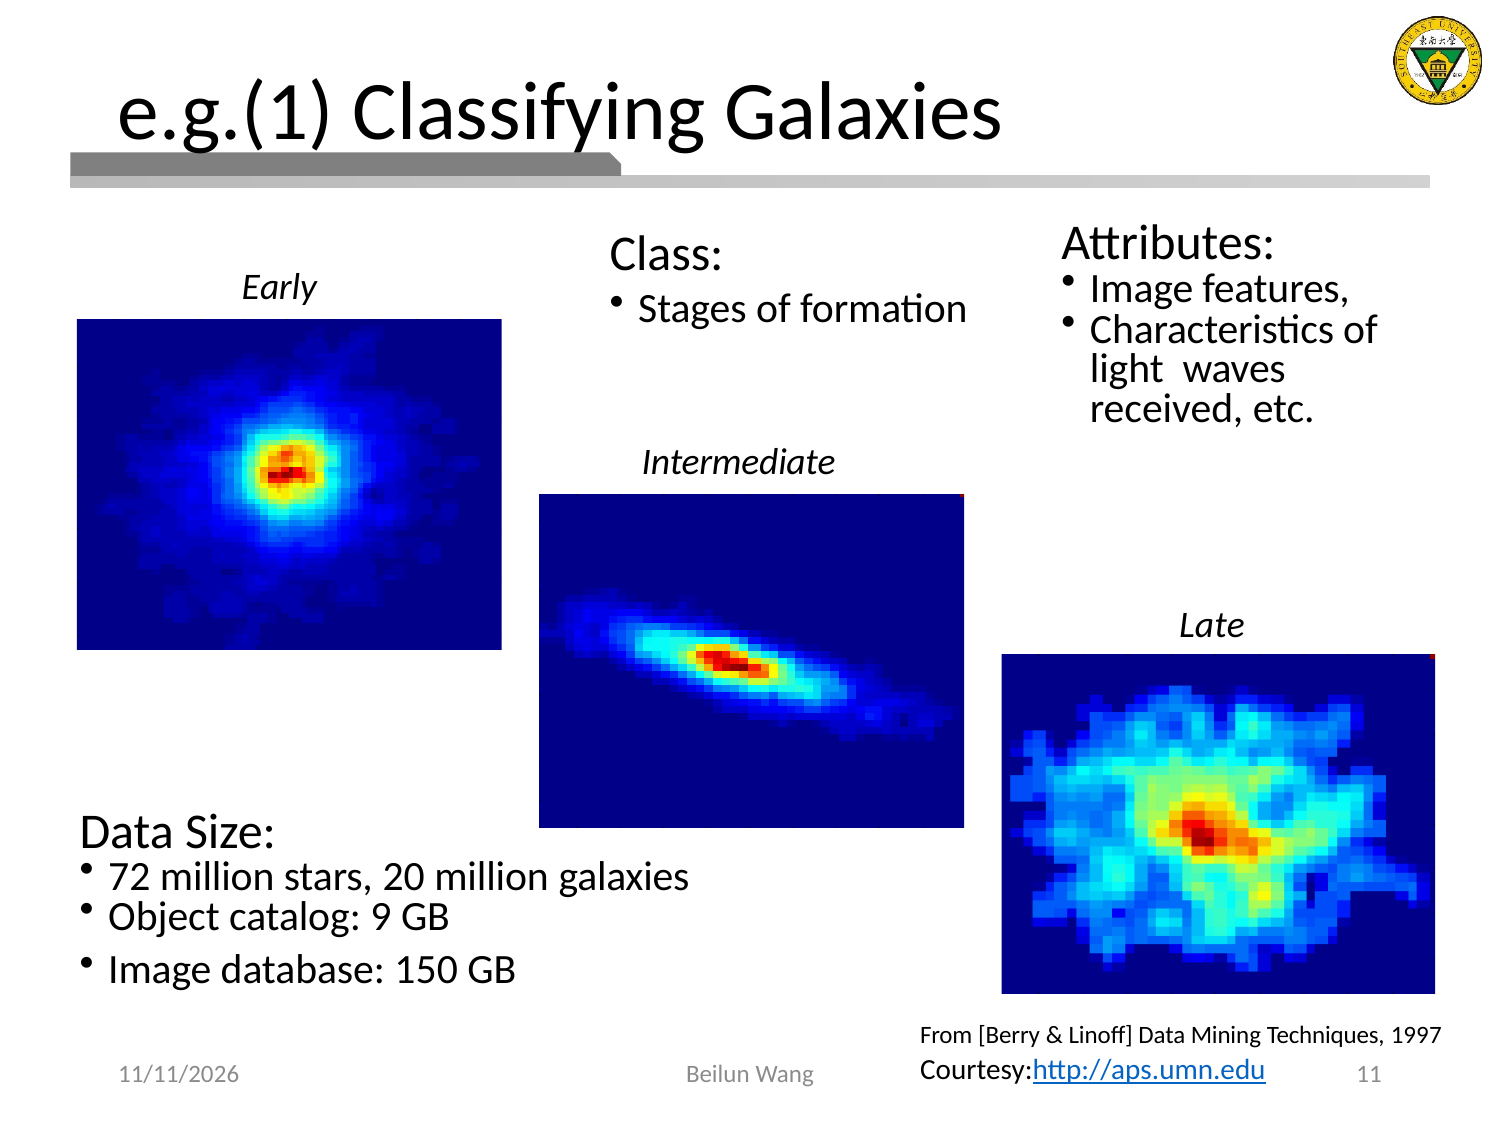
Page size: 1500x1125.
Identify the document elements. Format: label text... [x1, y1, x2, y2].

picture [1393, 16, 1482, 105]
title e.g.(1) Classifying Galaxies [103, 59, 1361, 156]
footer Beilun Wang [496, 1042, 1004, 1103]
text_box [76, 319, 502, 650]
slide_number 11 [1059, 1049, 1397, 1103]
text_box Attributes: Image features, Characteristics of light waves received, etc. [1059, 207, 1418, 431]
text_box Data Size: 72 million stars, 20 million galaxies Object catalog: 9 GB Image database: 150 GB [77, 795, 804, 993]
text_box Intermediate [639, 435, 840, 483]
text_box [1001, 654, 1436, 994]
text_box Early [239, 260, 319, 308]
text_box Courtesy:http://aps.umn.edu [918, 1049, 1337, 1086]
text_box From [Berry & Linoff] Data Mining Techniques, 1997 [918, 1016, 1468, 1049]
text_box [539, 494, 965, 828]
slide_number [103, 1042, 441, 1103]
text_box Late [1177, 597, 1247, 645]
text_box Class: Stages of formation [607, 218, 985, 332]
